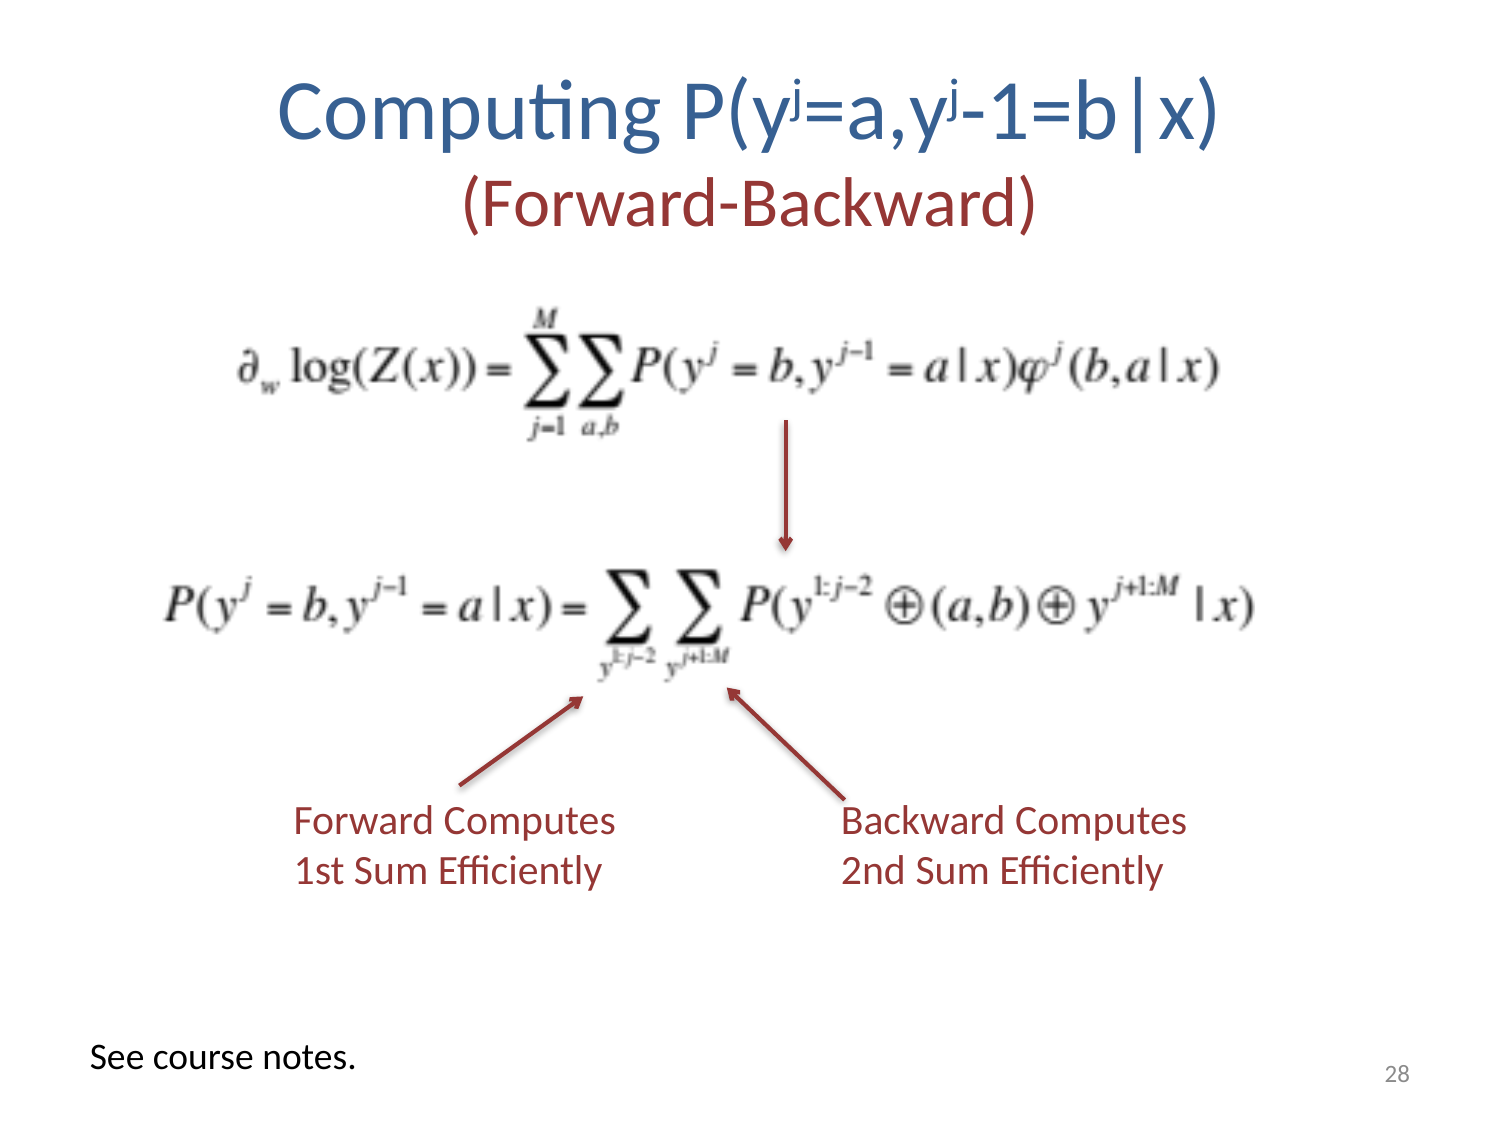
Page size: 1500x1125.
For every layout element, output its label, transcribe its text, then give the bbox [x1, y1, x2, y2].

text_box Forward Computes 1st Sum Efficiently [278, 785, 640, 901]
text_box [726, 687, 845, 801]
slide_number 28 [1074, 1042, 1425, 1103]
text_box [231, 294, 1225, 449]
title Computing P(yj=a,yj-1=b|x) (Forward-Backward) [75, 45, 1425, 249]
text_box See course notes. [75, 1024, 1165, 1085]
text_box Backward Computes 2nd Sum Efficiently [826, 785, 1212, 901]
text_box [158, 561, 1256, 688]
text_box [459, 696, 584, 786]
